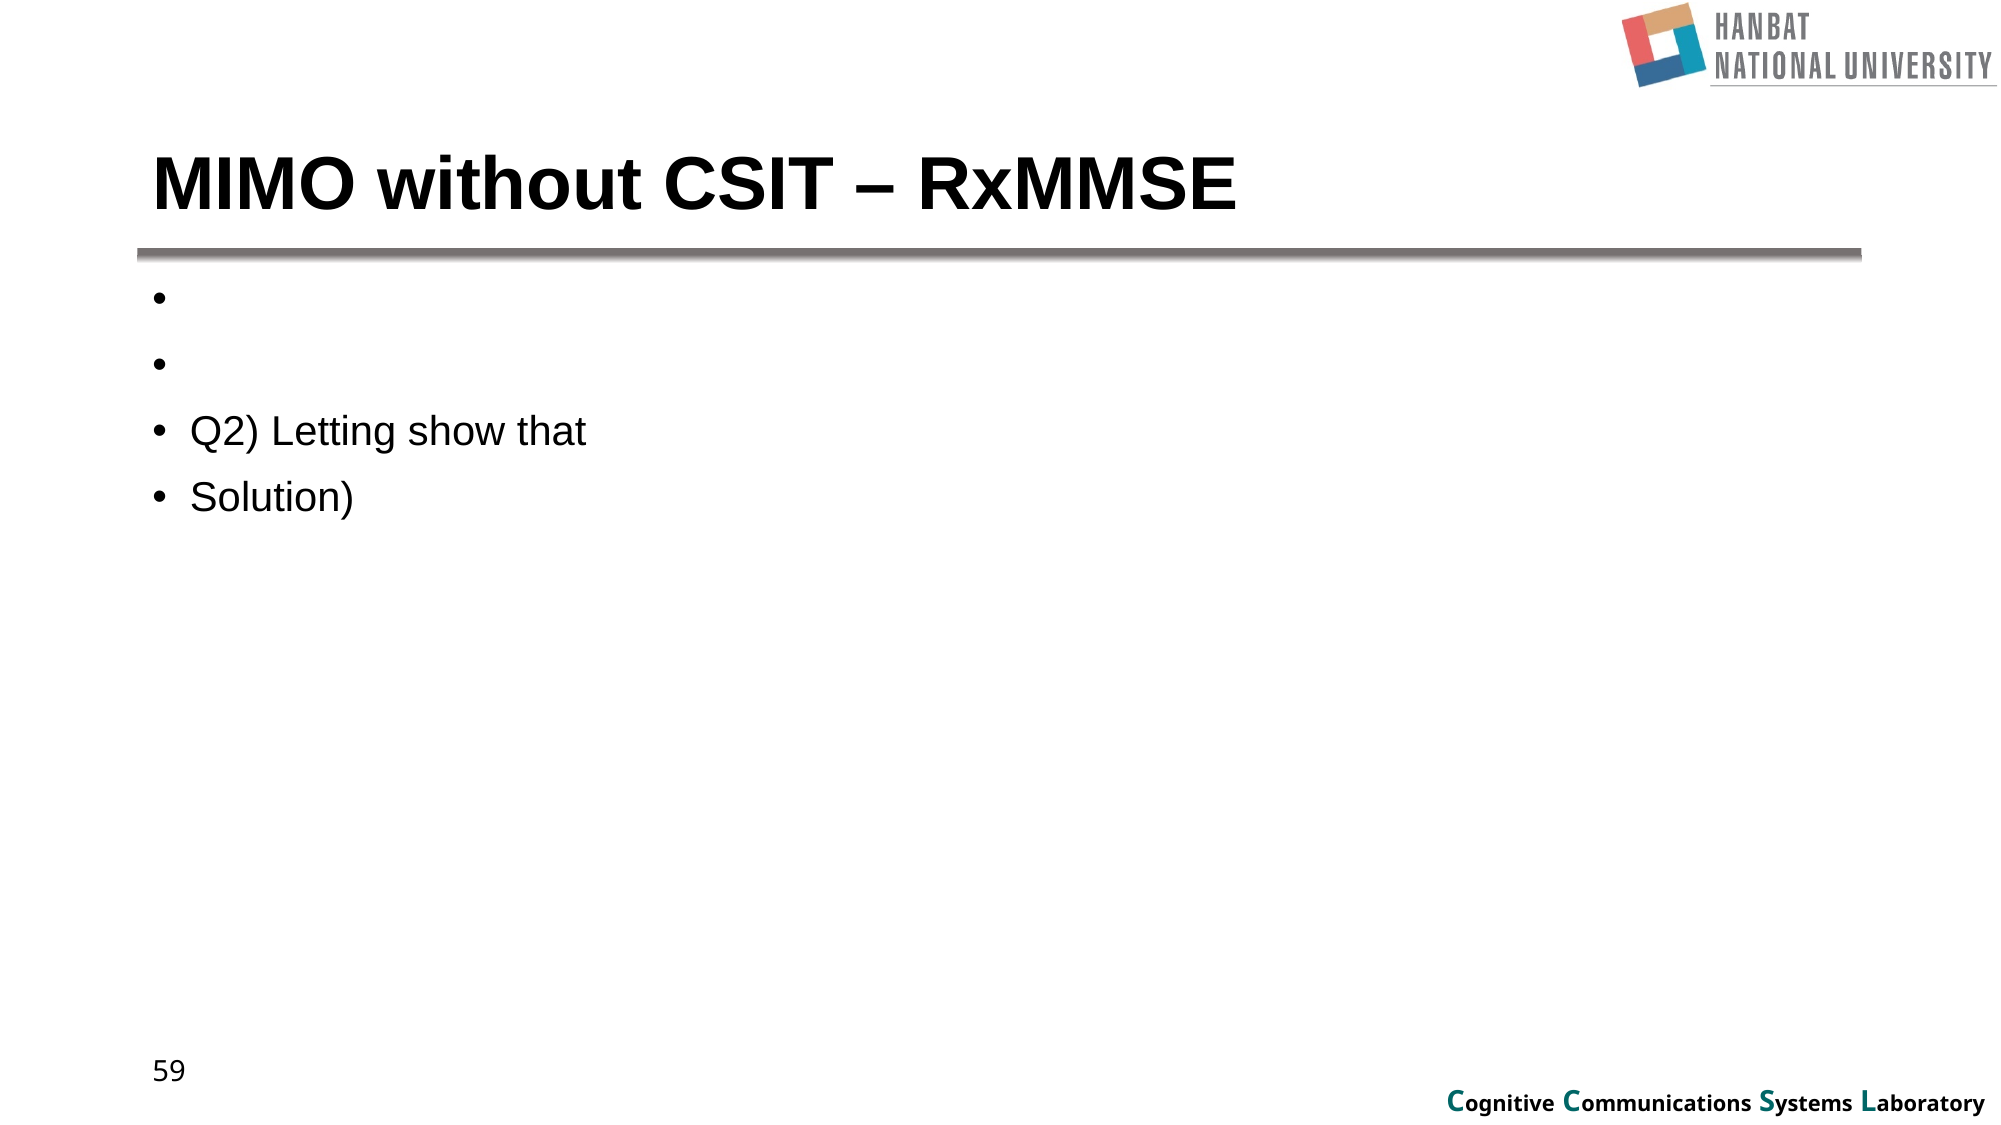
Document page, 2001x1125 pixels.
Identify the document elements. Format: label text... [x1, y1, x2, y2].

slide_number 59 [137, 1042, 357, 1103]
title MIMO without CSIT – RxMMSE [137, 129, 1863, 242]
picture [1621, 2, 1998, 90]
